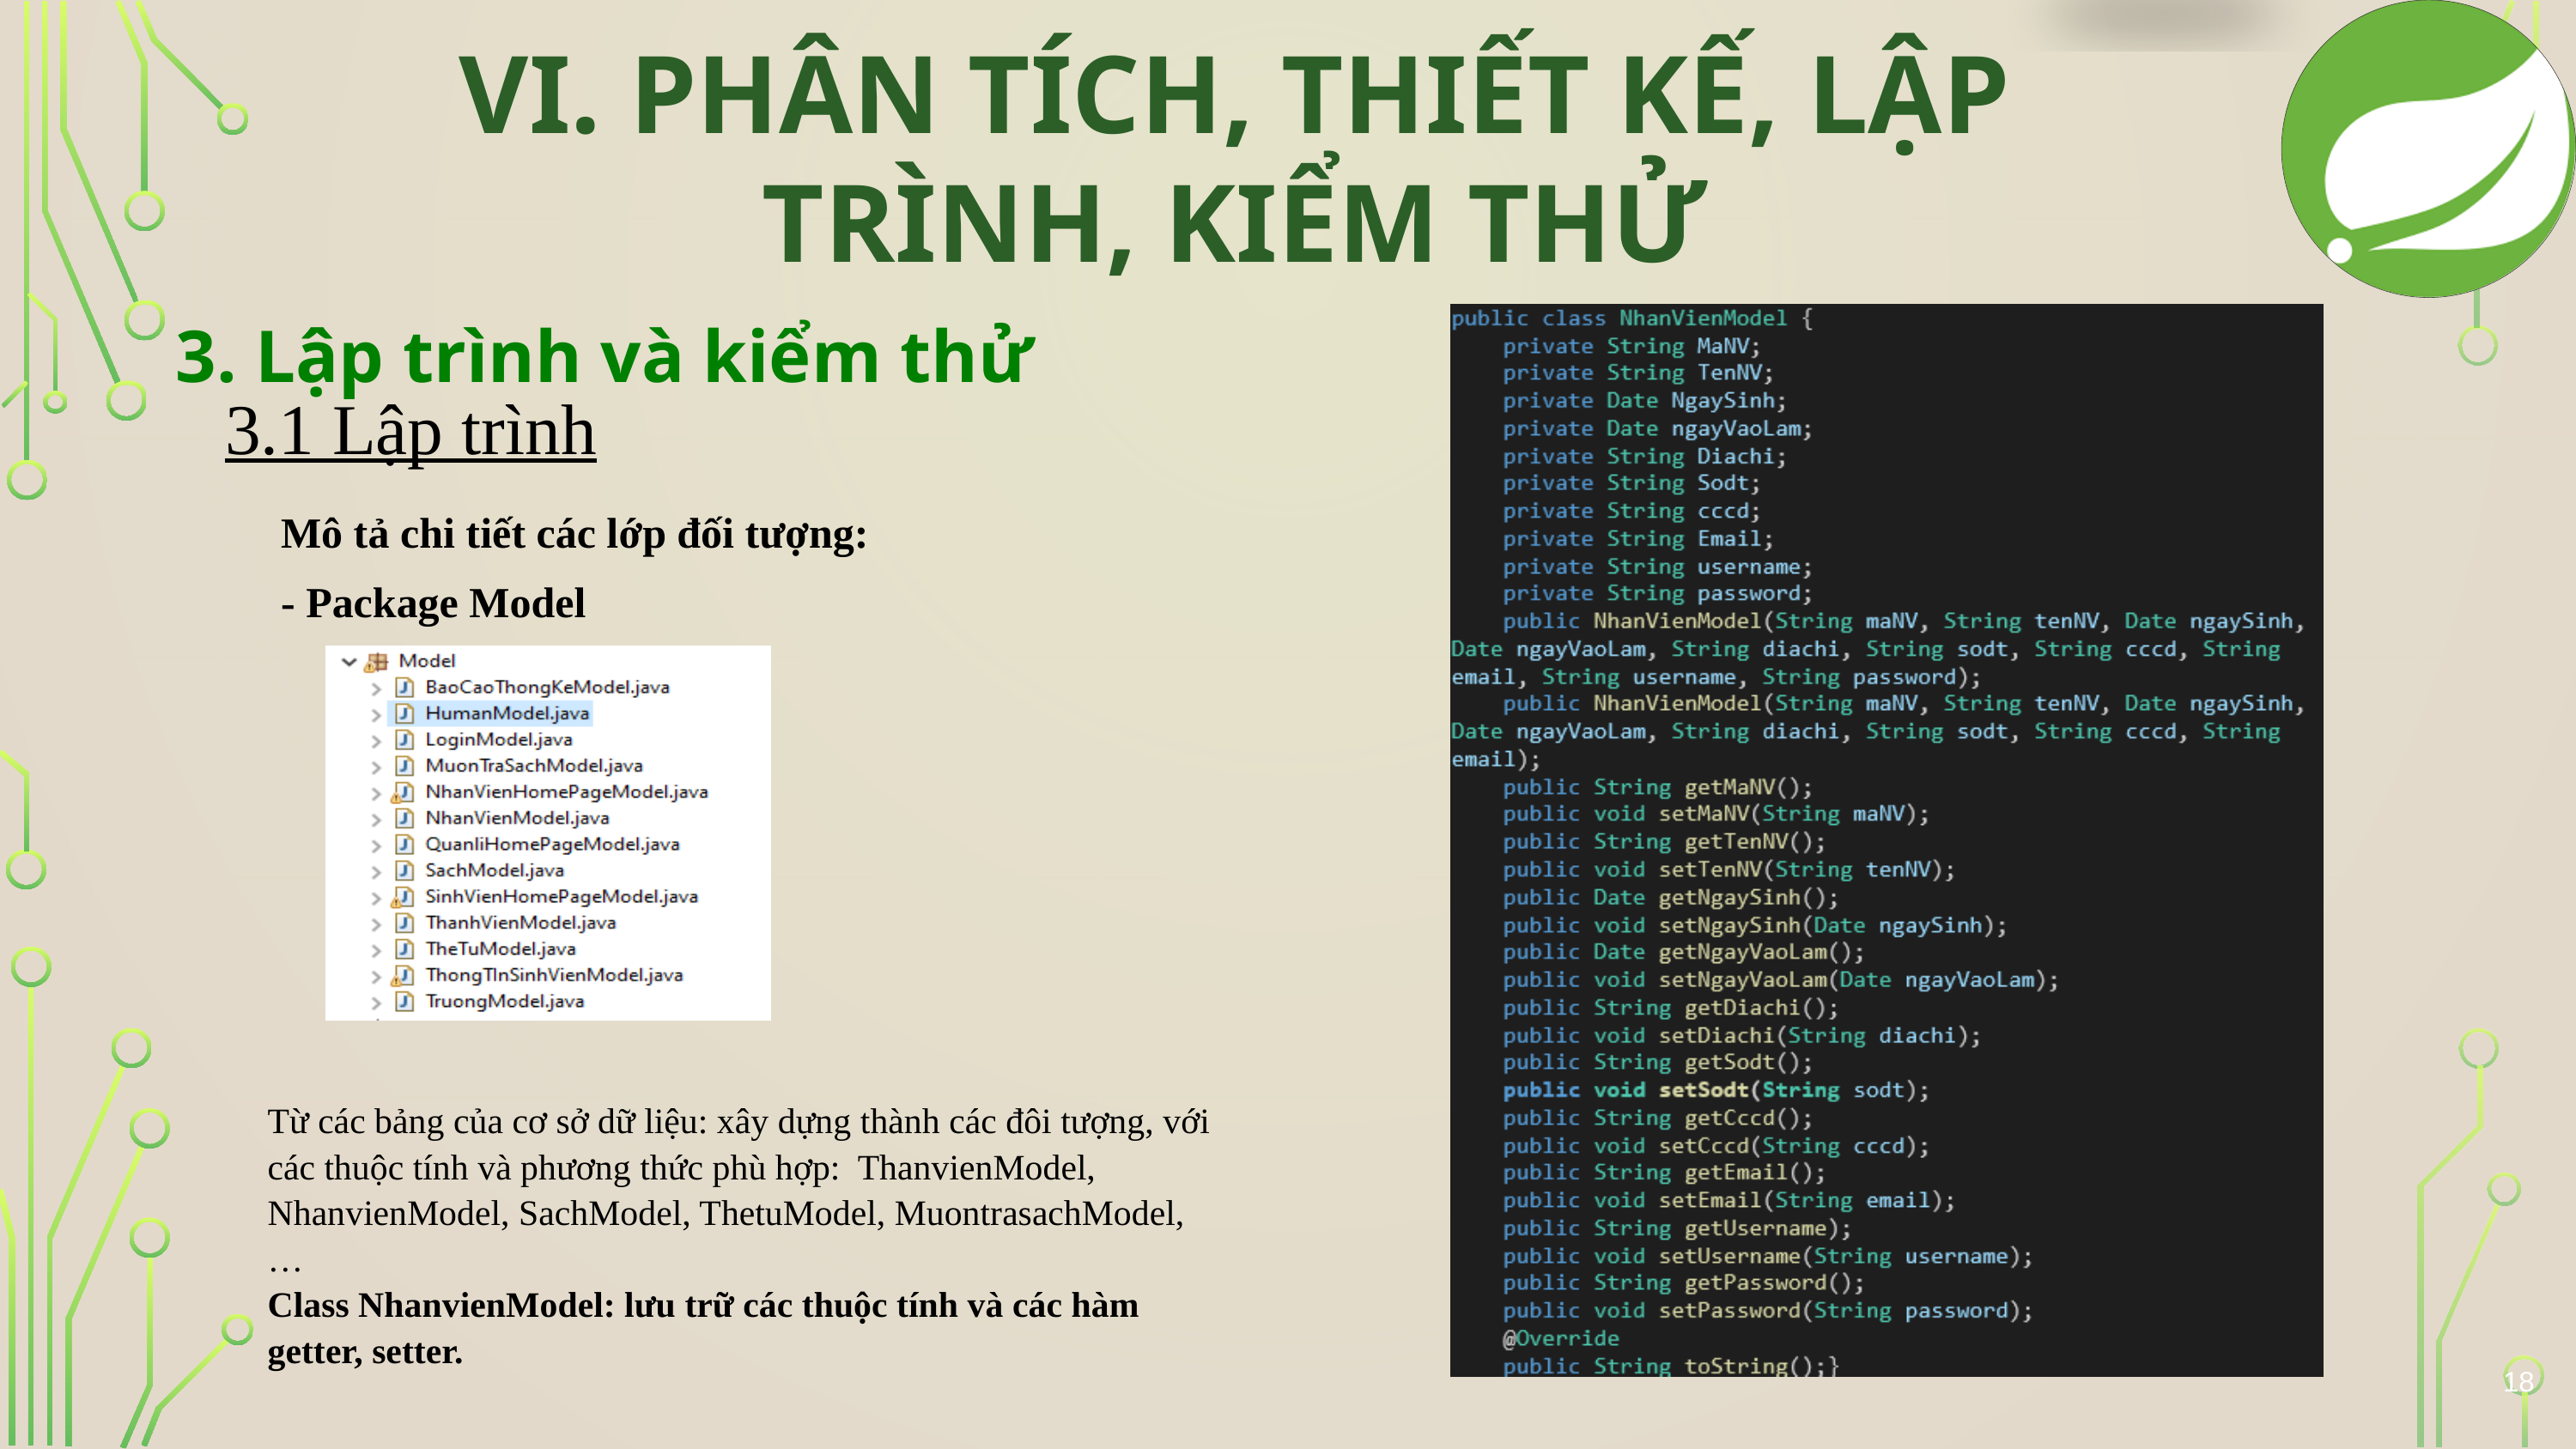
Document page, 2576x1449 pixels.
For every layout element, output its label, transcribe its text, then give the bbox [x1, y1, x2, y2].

text_box 3. Lập trình và kiểm thử [162, 304, 1288, 403]
picture [325, 645, 771, 1021]
text_box VI. PHÂN TÍCH, THIẾT KẾ, LẬP TRÌNH, KIỂM THỬ [416, 19, 2054, 290]
picture [1449, 304, 2324, 1377]
slide_number 18 [2429, 1342, 2548, 1420]
text_box Mô tả chi tiết các lớp đối tượng: - Package Model [268, 495, 883, 633]
picture [2281, 0, 2576, 298]
text_box [162, 475, 2429, 1420]
text_box Từ các bảng của cơ sở dữ liệu: xây dựng thành các đôi tượng, với các thuộc tính và phương thức phù hợp: ThanvienModel, NhanvienModel, SachModel, ThetuModel, MuontrasachModel, … Class NhanvienModel: lưu trữ các thuộc tính và các hàm getter, setter. [254, 1088, 1236, 1377]
text_box 3.1 Lập trình [212, 376, 978, 476]
